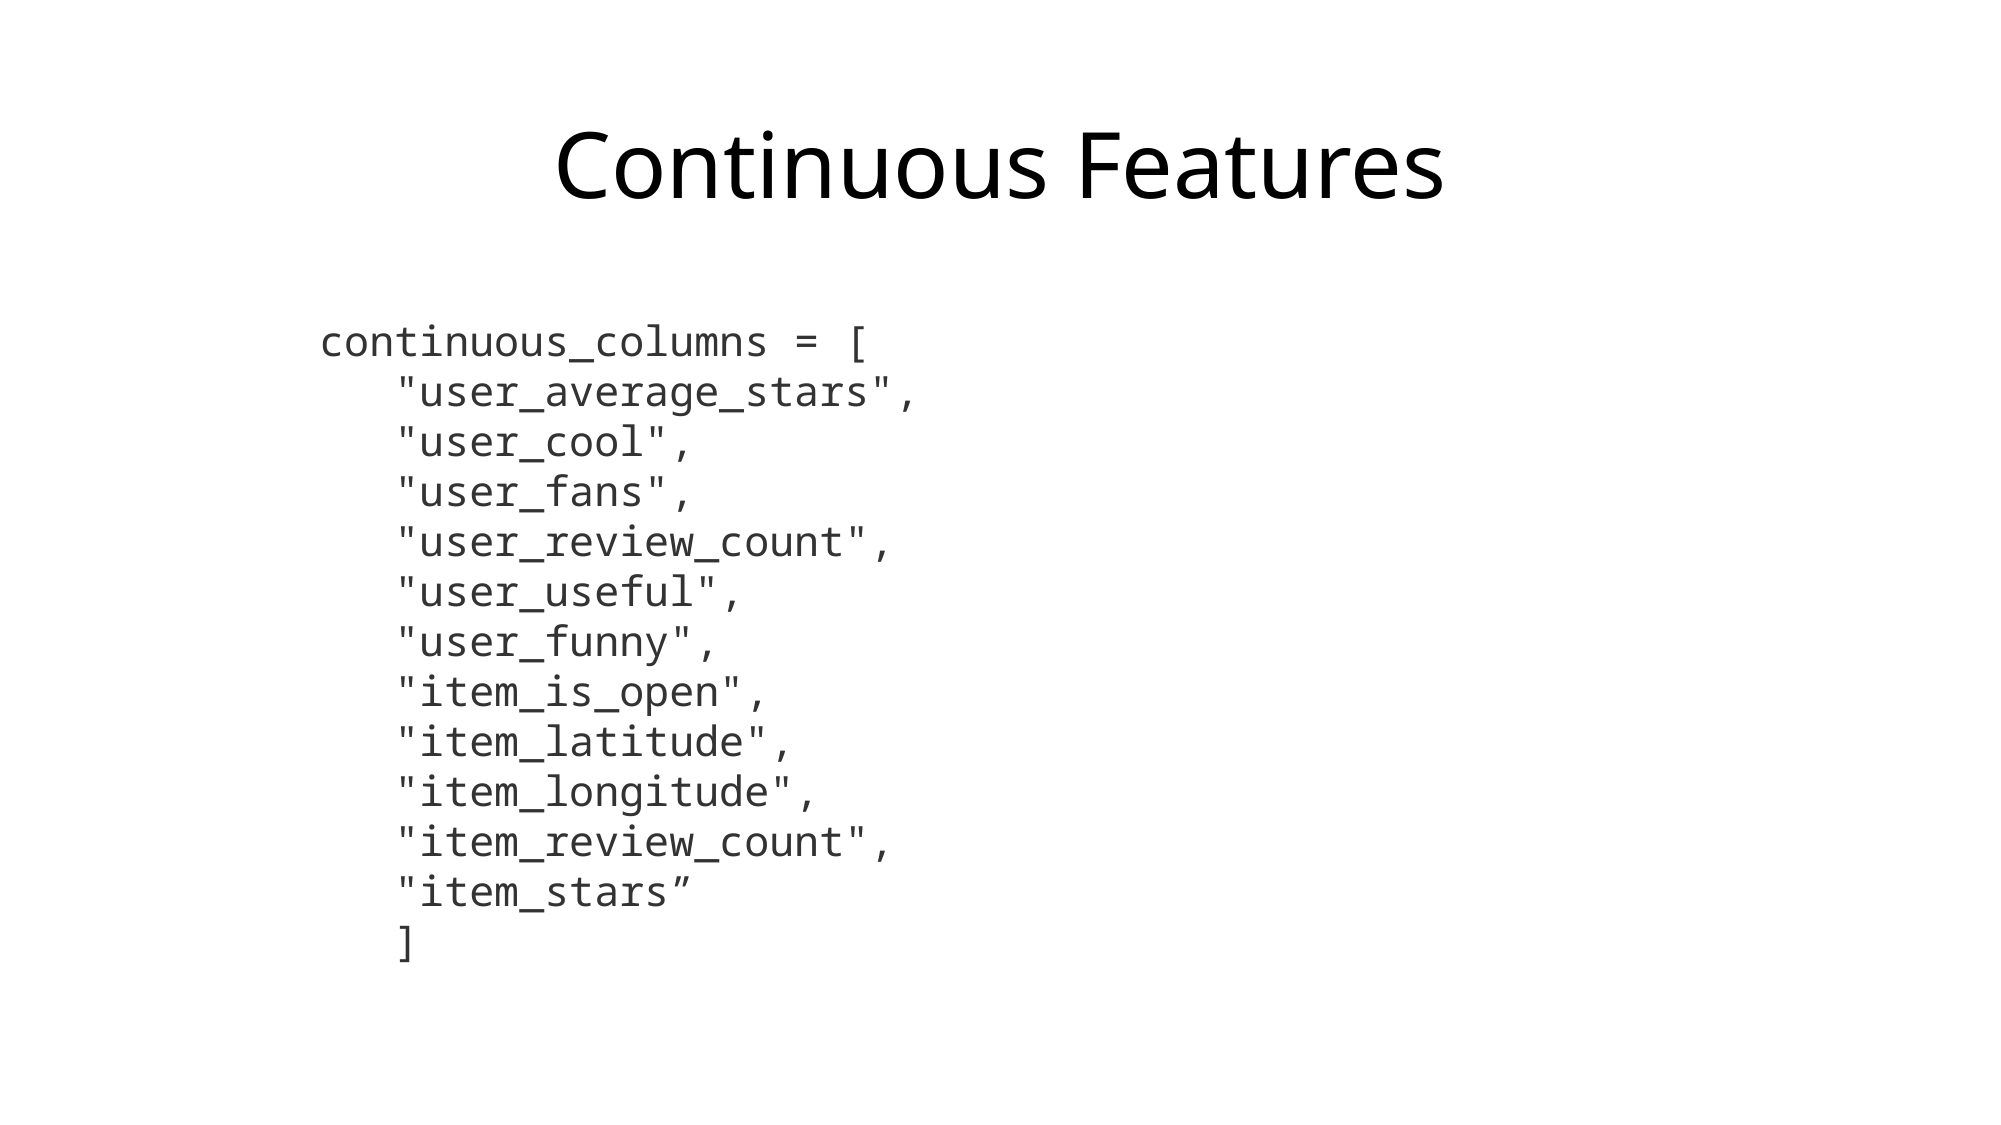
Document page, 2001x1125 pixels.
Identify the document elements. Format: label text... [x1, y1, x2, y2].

title Continuous Features [137, 59, 1863, 278]
text_box continuous_columns = [ "user_average_stars", "user_cool", "user_fans", "user_review_count", "user_useful", "user_funny", "item_is_open", "item_latitude", "item_longitude", "item_review_count", "item_stars” ] [304, 307, 1048, 972]
